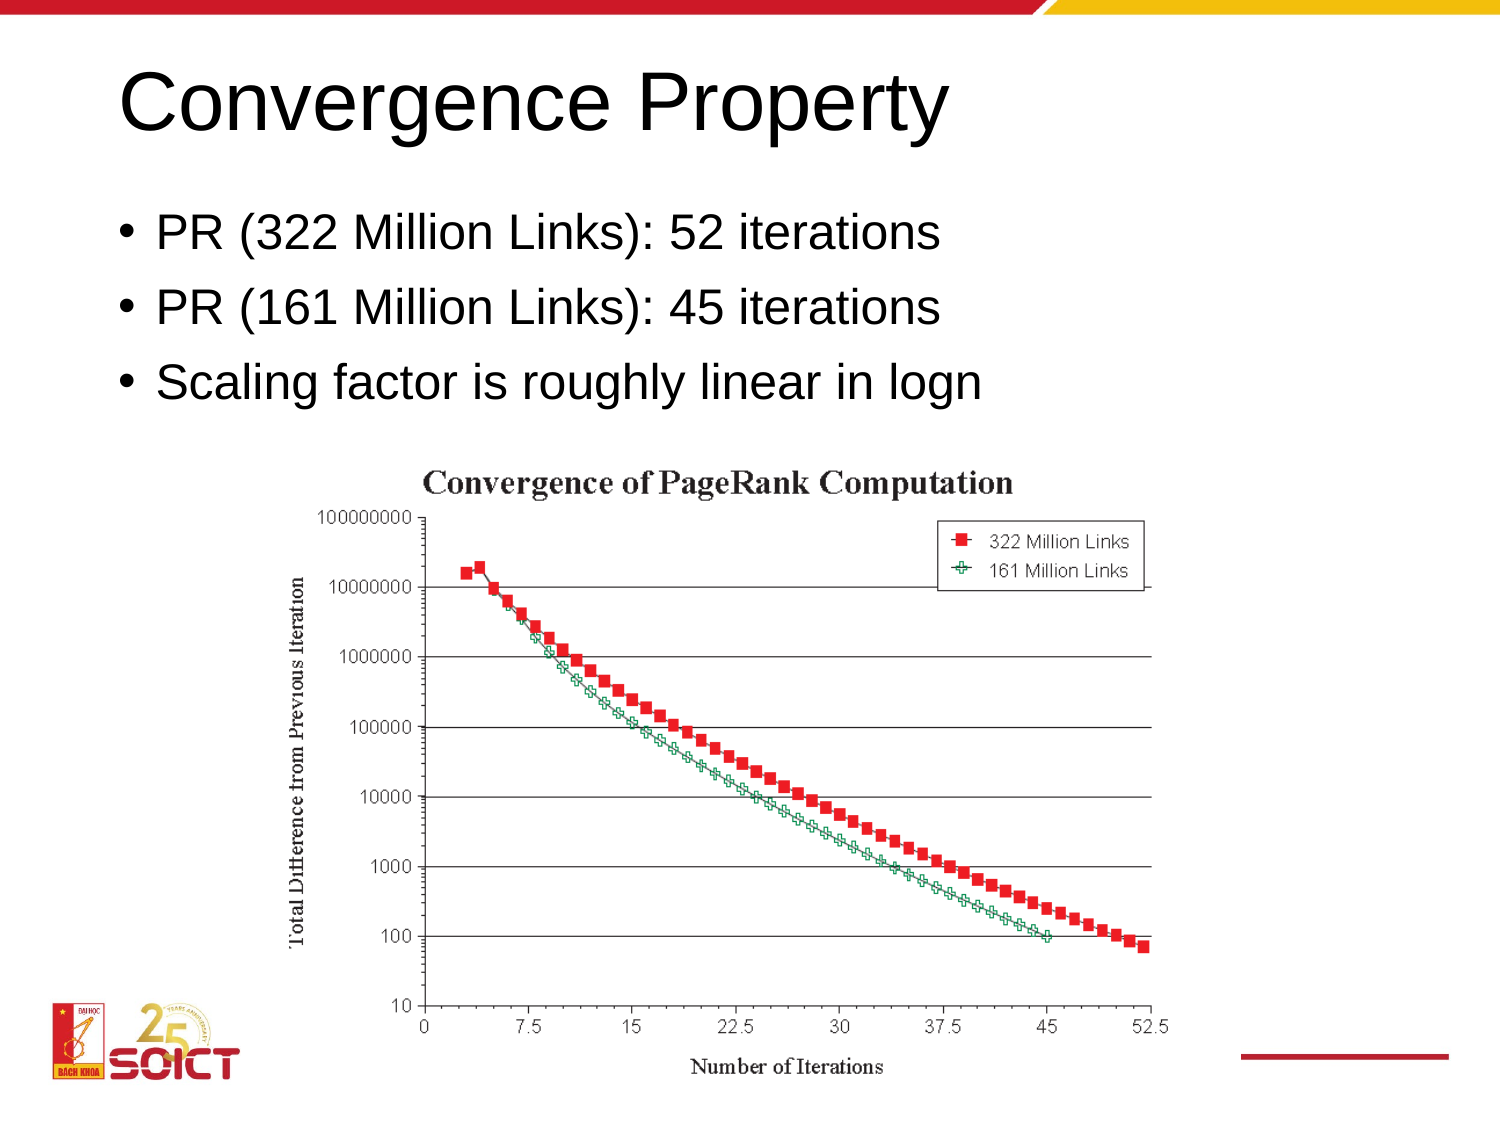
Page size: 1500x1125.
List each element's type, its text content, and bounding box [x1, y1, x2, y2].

picture [0, 0, 1500, 1125]
title Convergence Property [103, 29, 1397, 179]
list PR (322 Million Links): 52 iterations PR (161 Million Links): 45 iterations Scaling factor is roughly linear in logn [103, 199, 1397, 1014]
